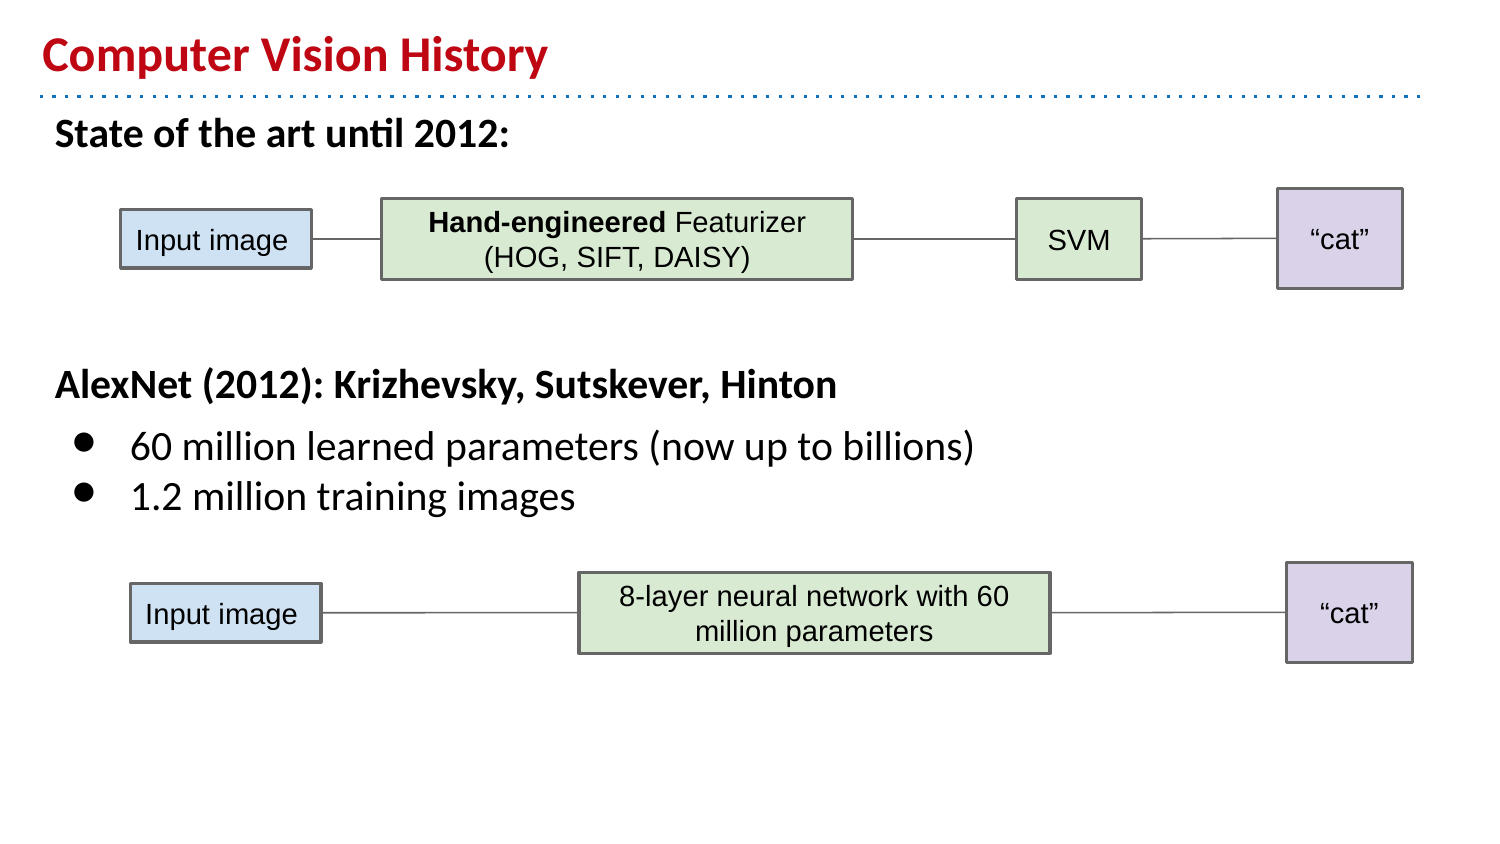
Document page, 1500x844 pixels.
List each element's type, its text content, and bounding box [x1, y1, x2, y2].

text_box 8-layer neural network with 60 million parameters [579, 572, 1051, 654]
list State of the art until 2012: AlexNet (2012): Krizhevsky, Sutskever, Hinton 60 million learned parameters (now up to billions) 1.2 million training images [39, 91, 1478, 758]
text_box Input image [120, 209, 312, 268]
text_box Input image [130, 583, 322, 642]
text_box “cat” [1286, 562, 1413, 663]
text_box SVM [1016, 198, 1142, 280]
title Computer Vision History [27, 15, 1378, 97]
text_box “cat” [1277, 188, 1403, 289]
text_box Hand-engineered Featurizer (HOG, SIFT, DAISY) [381, 198, 853, 280]
